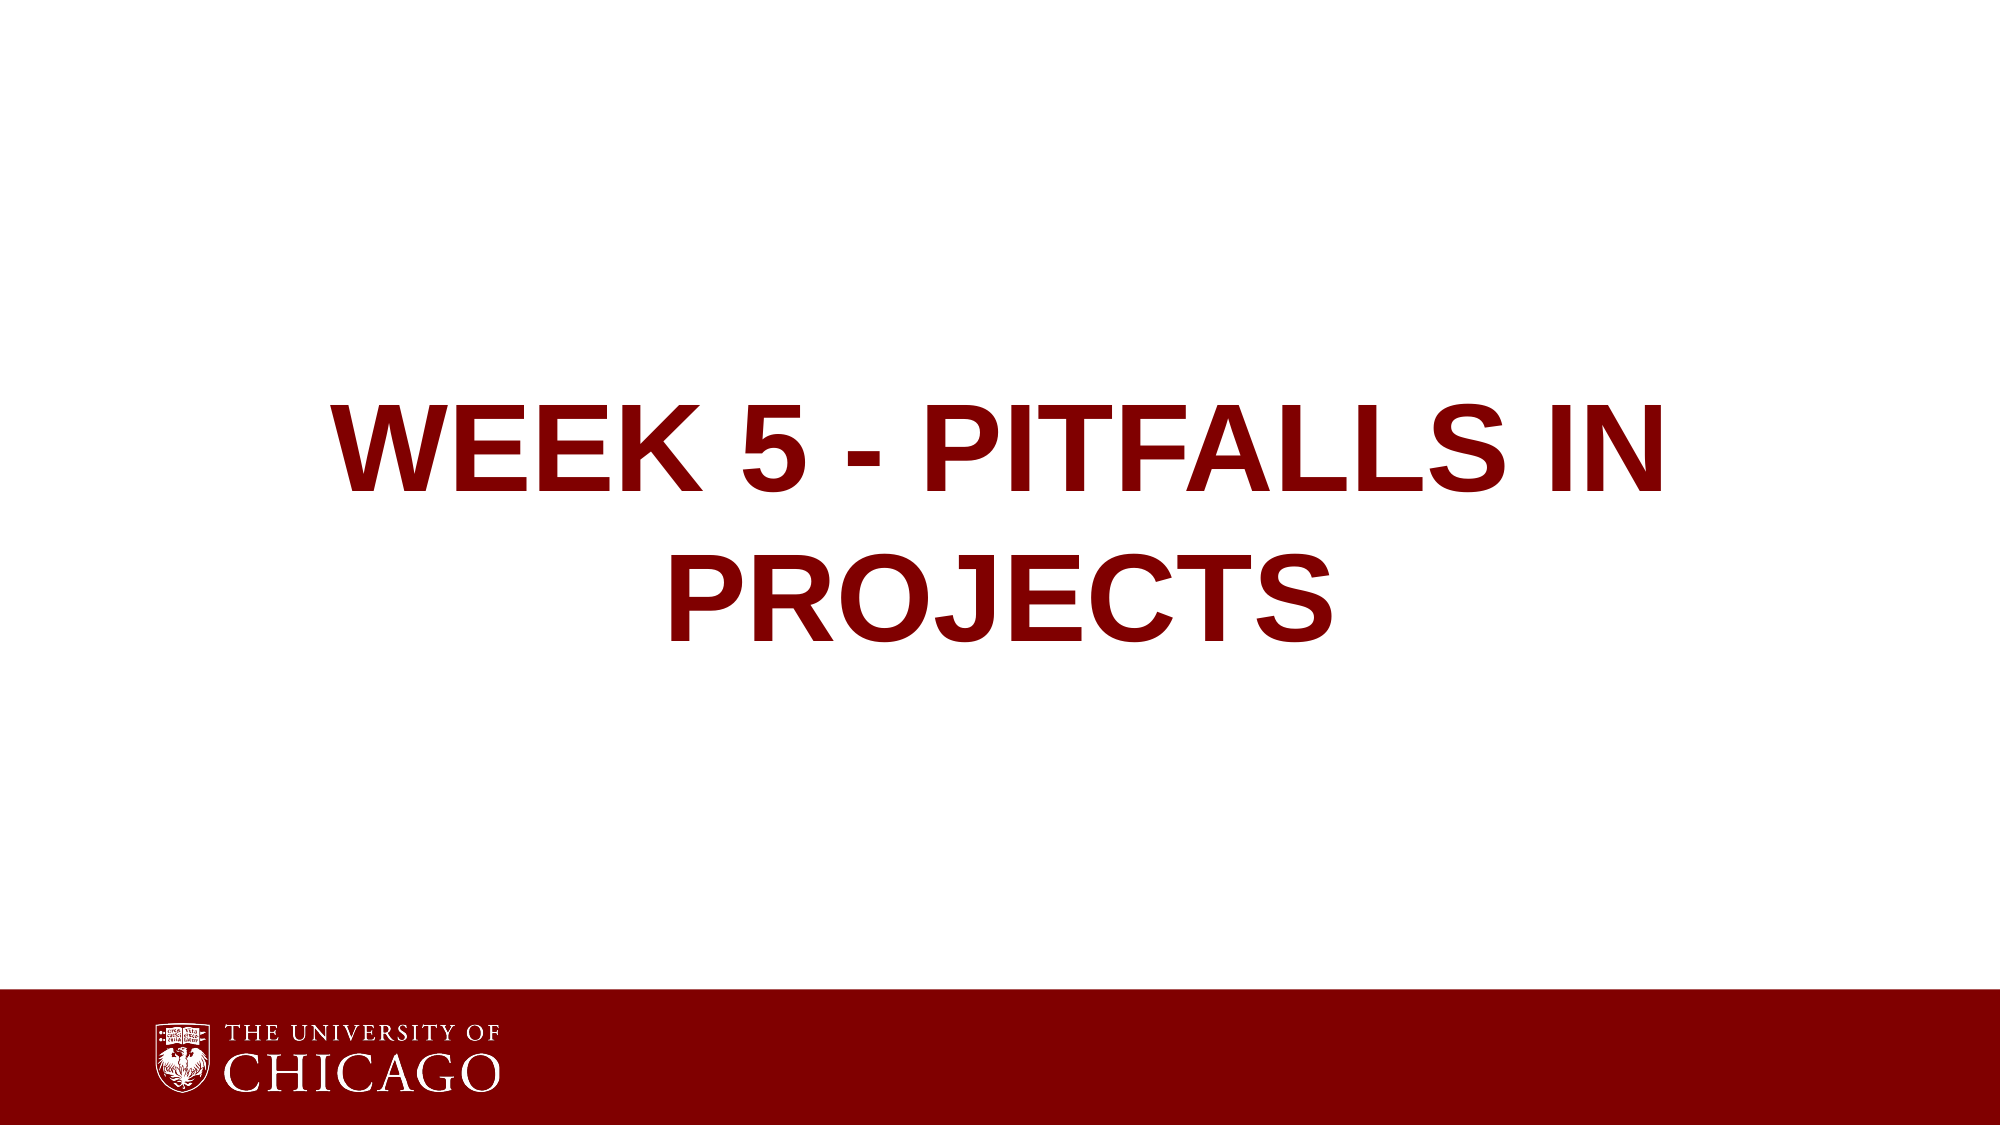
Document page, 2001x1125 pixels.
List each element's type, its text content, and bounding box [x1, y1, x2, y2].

title Week 5 - Pitfalls in Projects [288, 264, 1712, 769]
